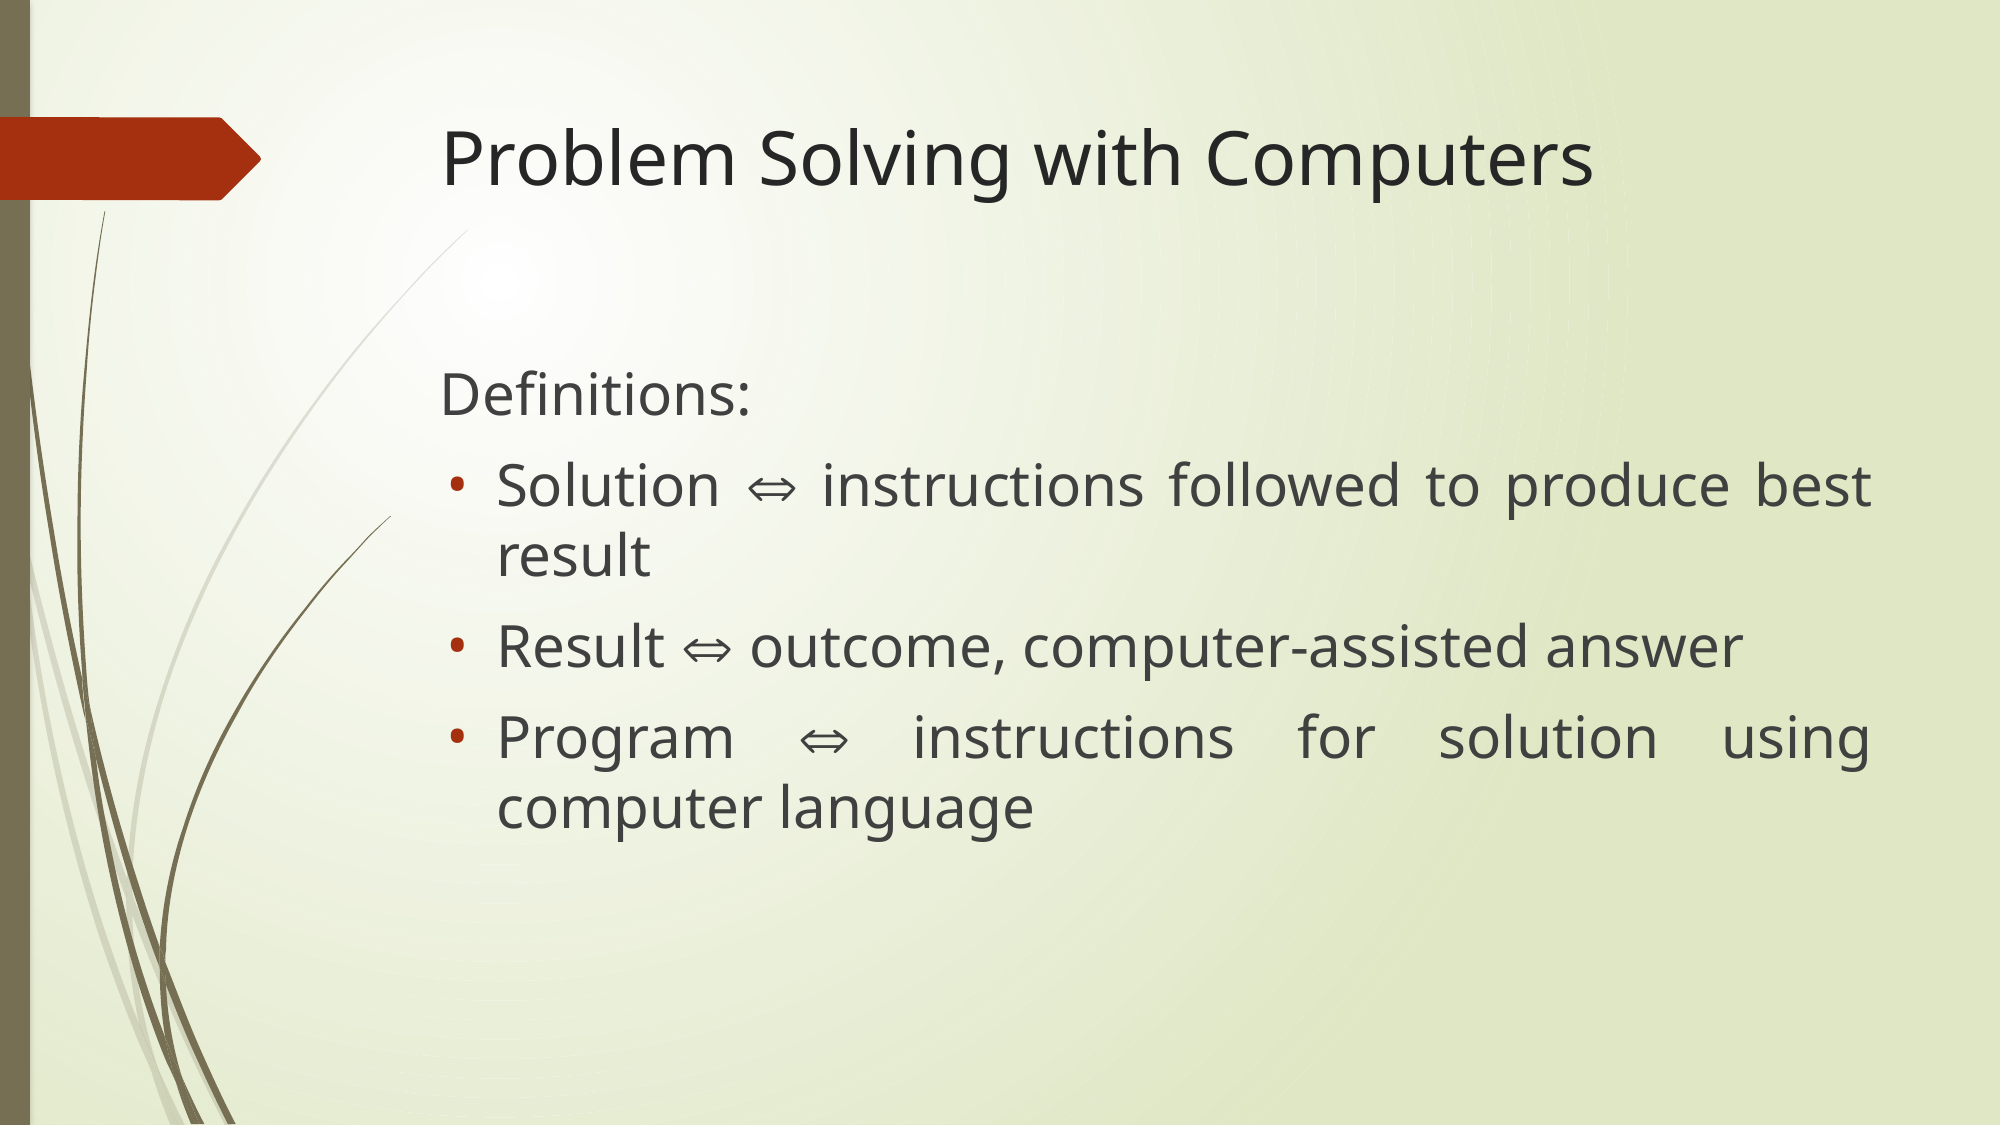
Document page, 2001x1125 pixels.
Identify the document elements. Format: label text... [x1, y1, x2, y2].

title Problem Solving with Computers [425, 102, 1888, 313]
list Definitions: Solution  instructions followed to produce best result Result  outcome, computer-assisted answer Program  instructions for solution using computer language [424, 350, 1888, 970]
